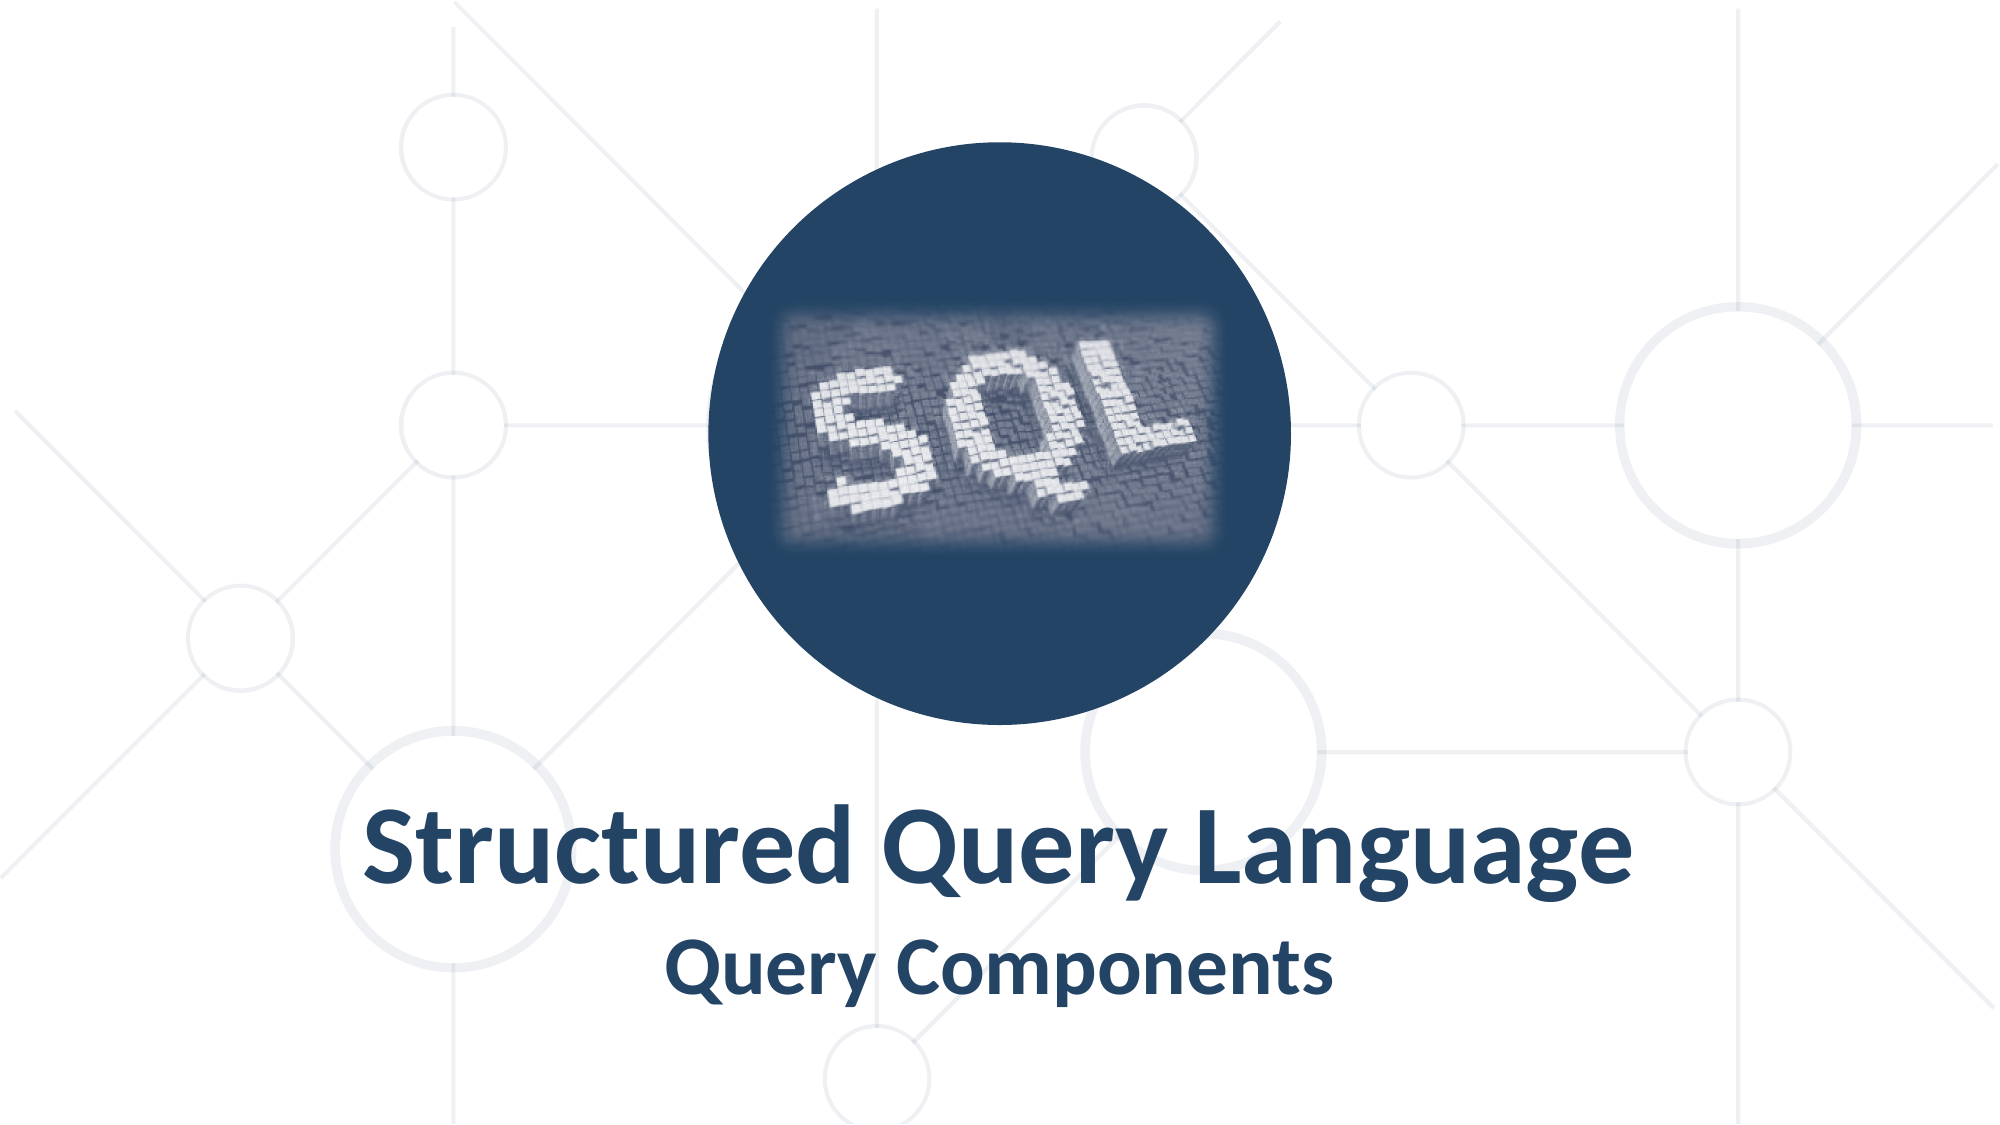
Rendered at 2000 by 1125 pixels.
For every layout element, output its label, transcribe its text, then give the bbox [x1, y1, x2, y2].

title Query Components [100, 893, 1899, 1029]
picture [764, 297, 1231, 560]
list Structured Query Language [100, 771, 1899, 893]
